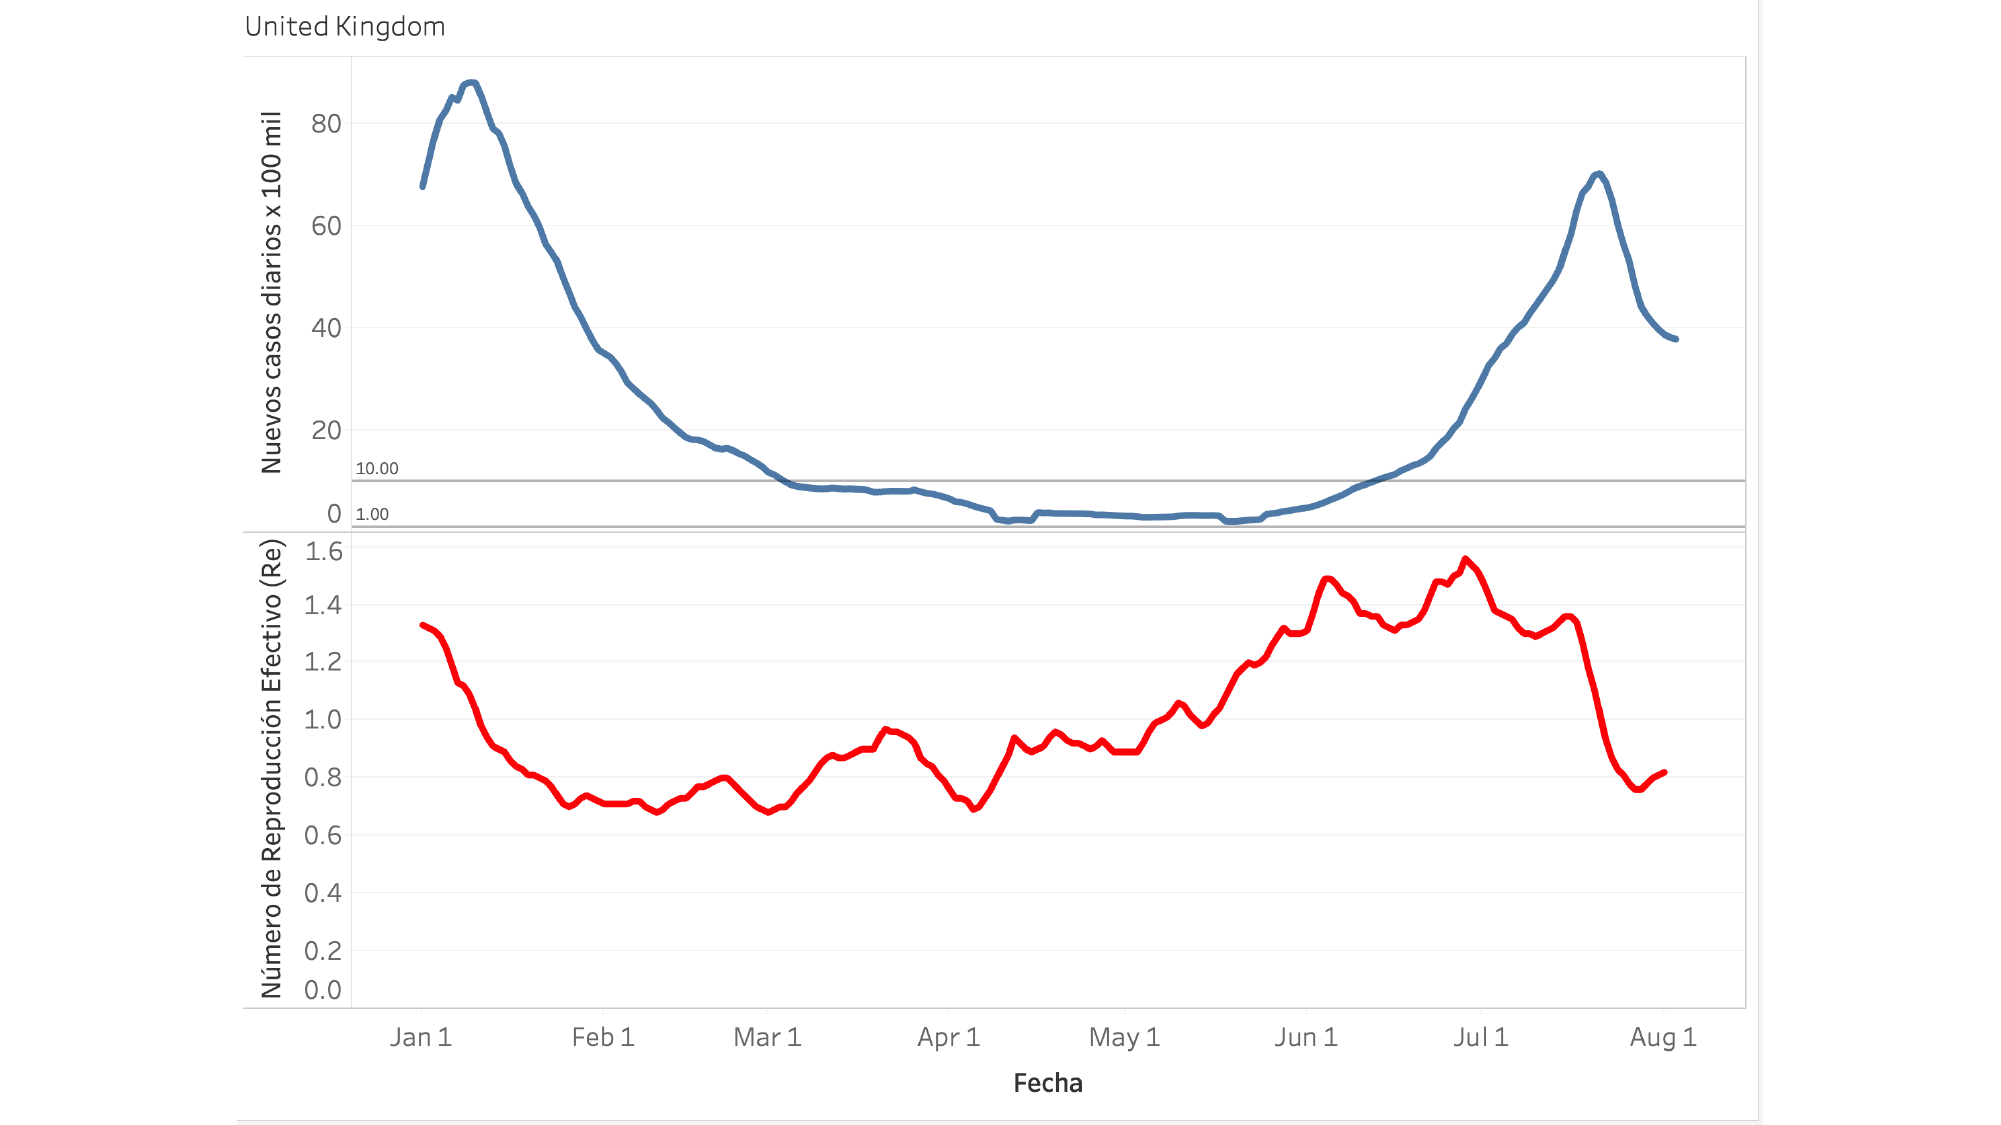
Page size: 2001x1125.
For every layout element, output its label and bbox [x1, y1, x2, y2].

picture [237, 0, 1763, 1125]
